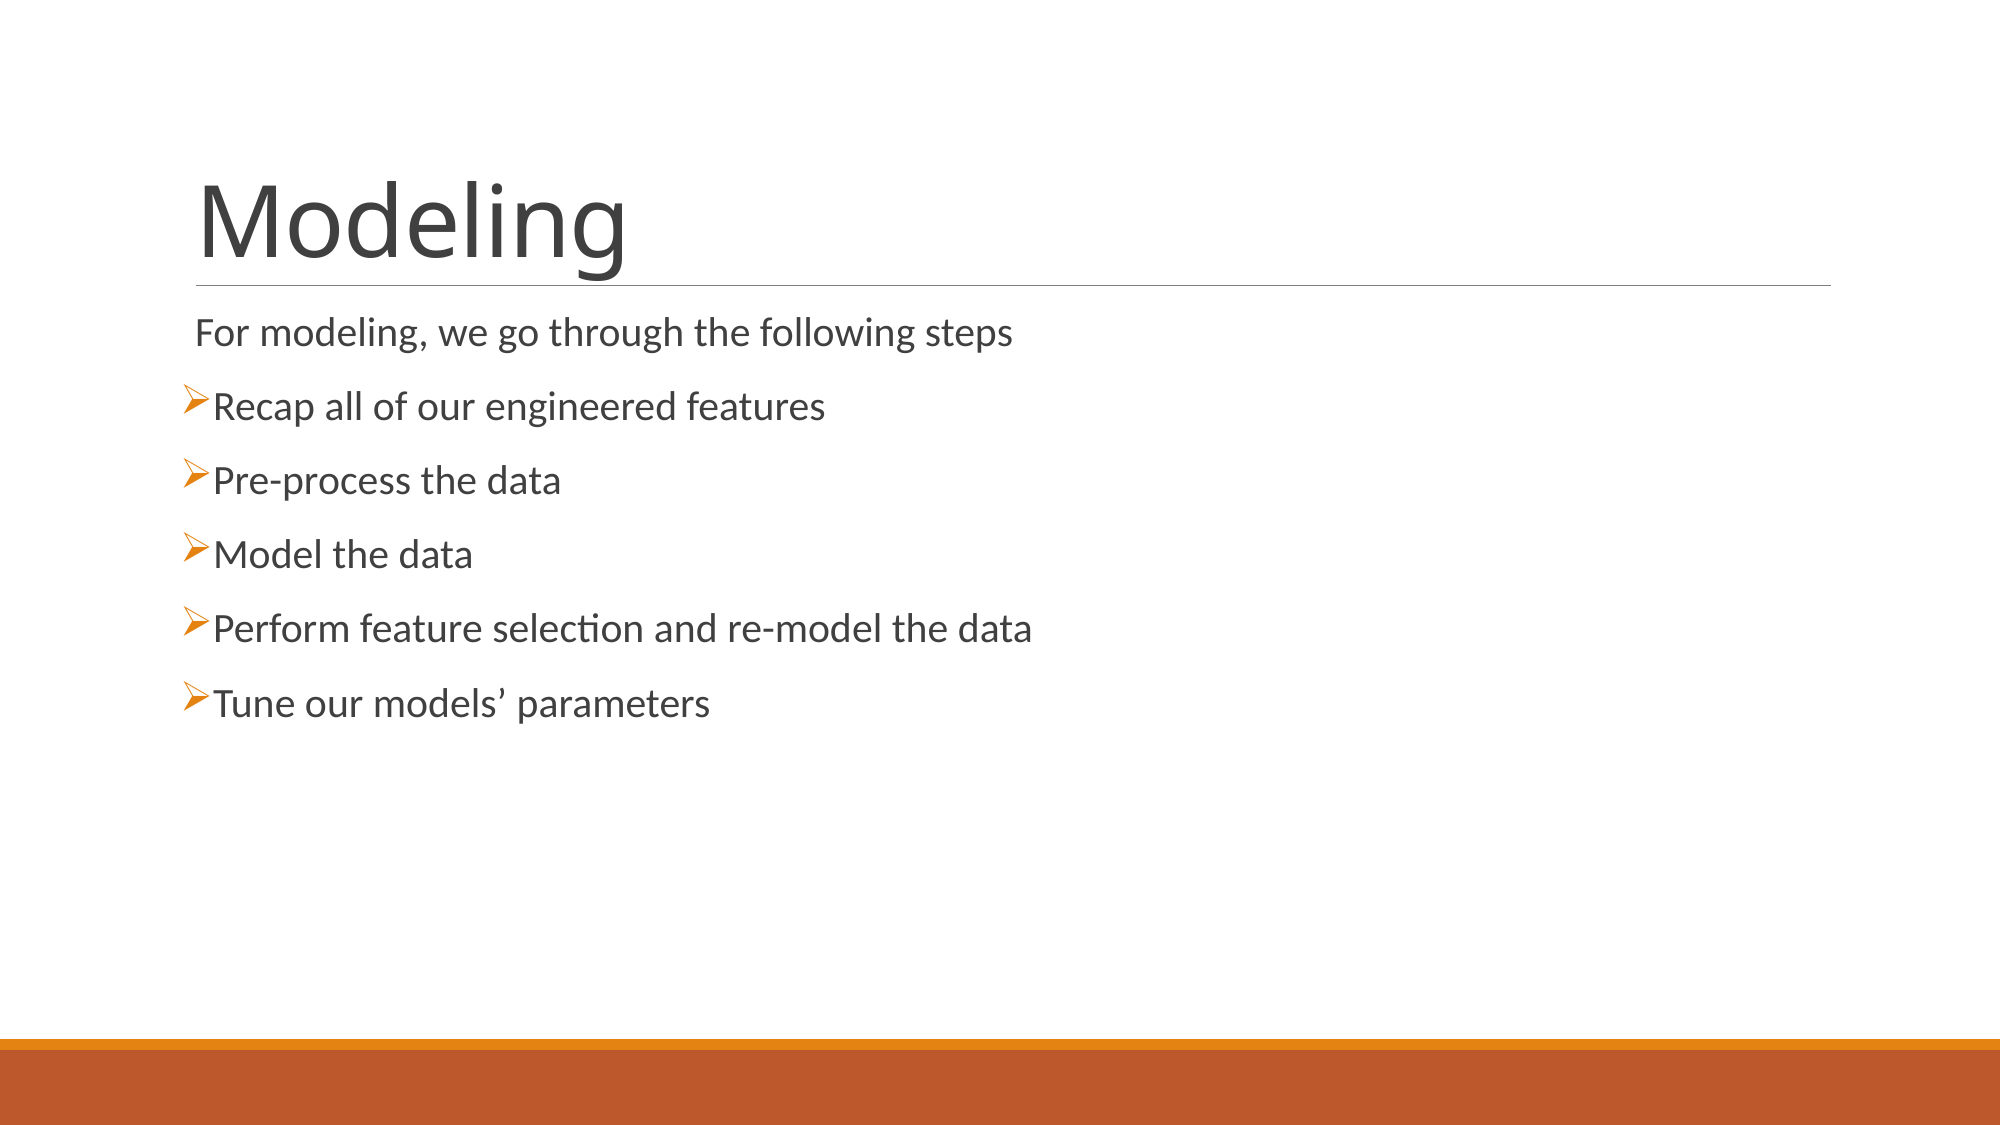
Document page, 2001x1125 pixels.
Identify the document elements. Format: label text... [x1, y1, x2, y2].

list For modeling, we go through the following steps Recap all of our engineered features Pre-process the data Model the data Perform feature selection and re-model the data Tune our models’ parameters [180, 302, 1830, 963]
title Modeling [180, 47, 1830, 285]
